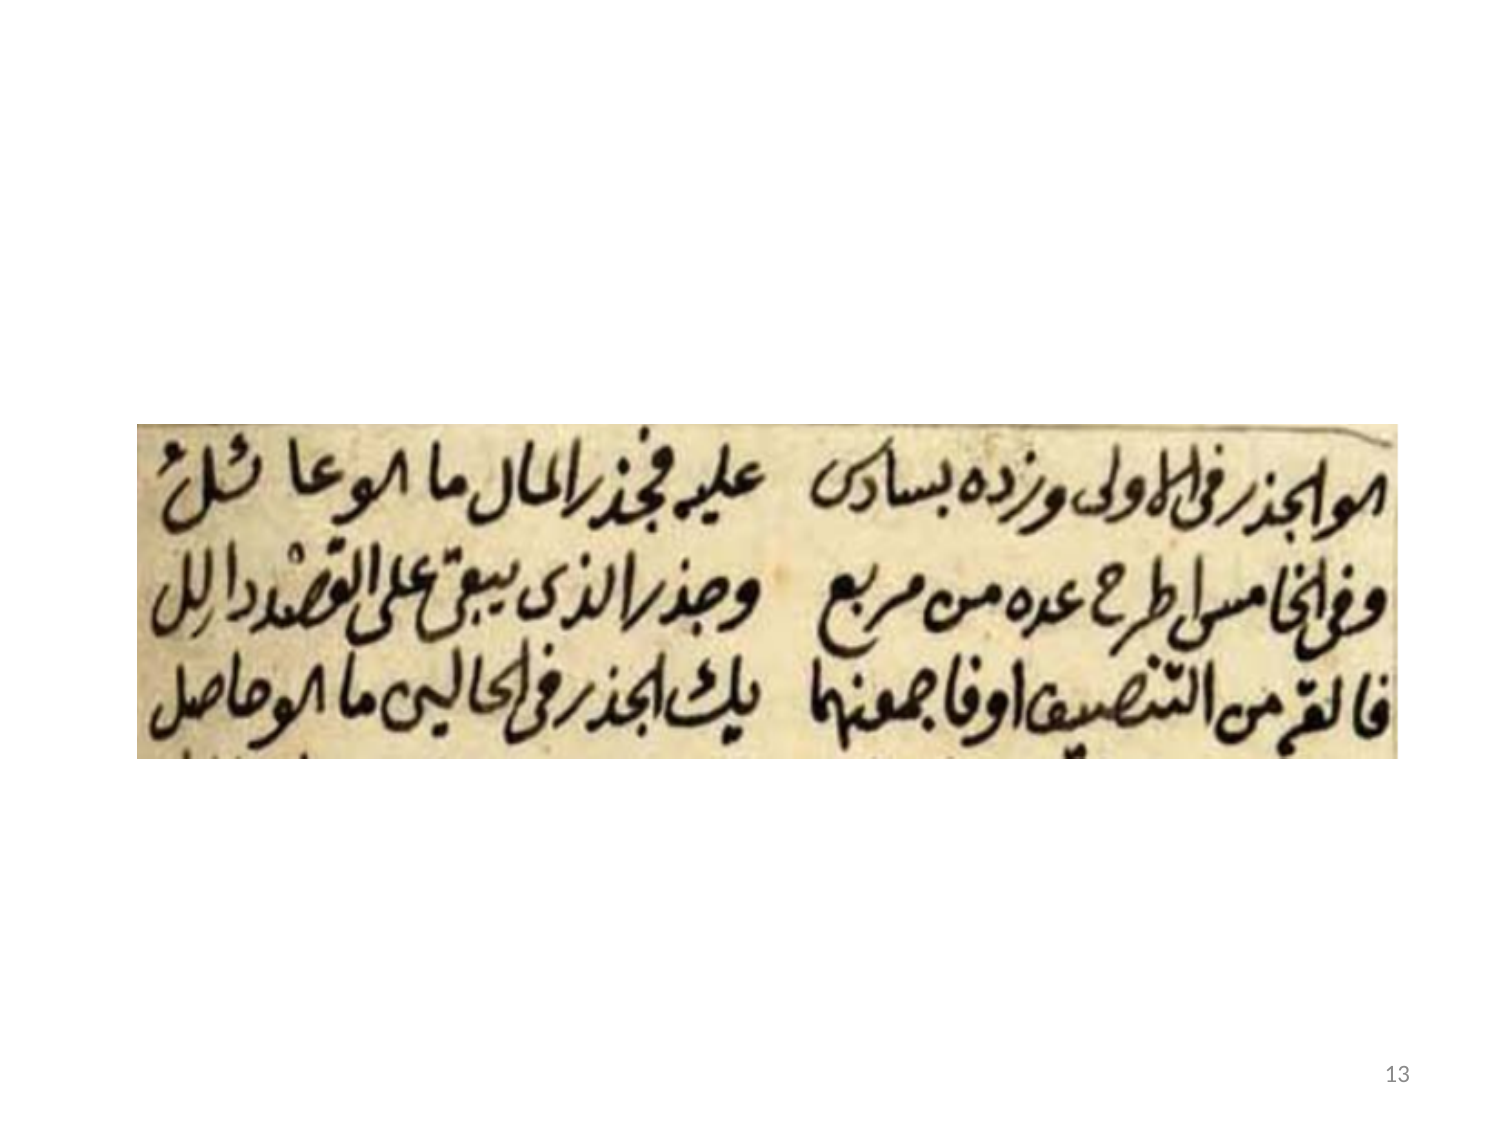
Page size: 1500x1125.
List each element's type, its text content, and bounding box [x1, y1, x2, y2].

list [137, 424, 1401, 759]
slide_number 13 [1074, 1042, 1425, 1103]
